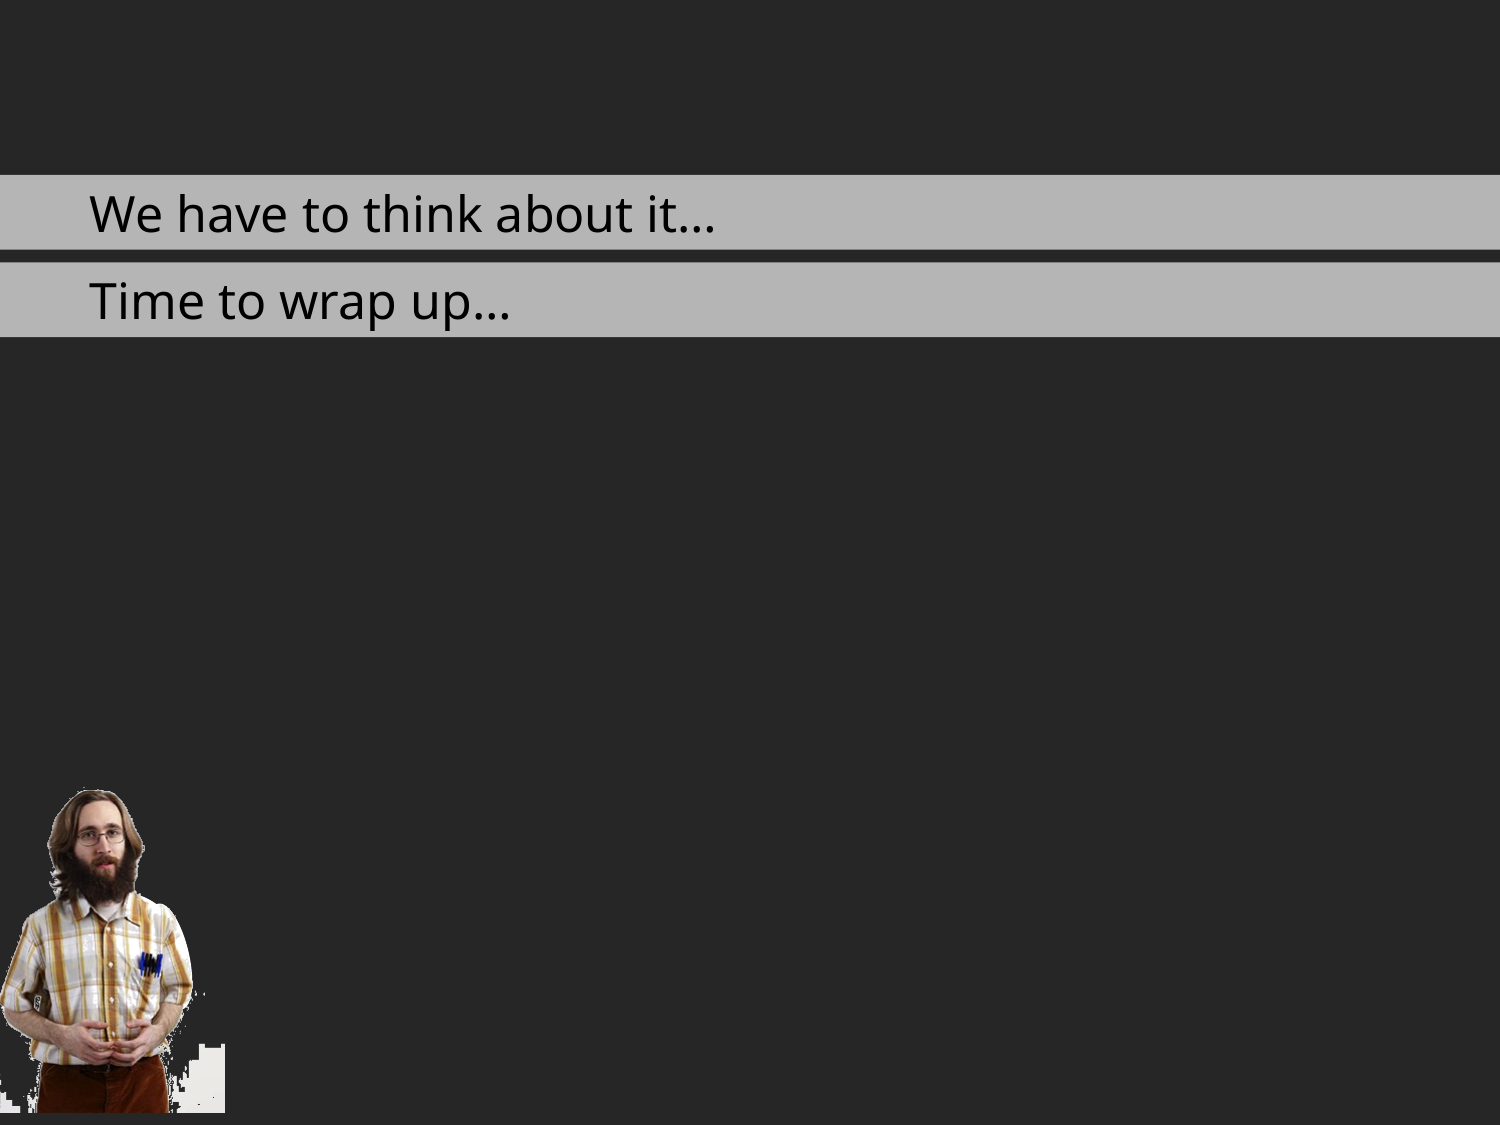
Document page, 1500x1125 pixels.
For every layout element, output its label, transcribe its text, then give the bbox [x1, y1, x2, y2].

text_box Time to wrap up… [0, 262, 1500, 338]
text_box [0, 787, 226, 1113]
text_box We have to think about it… [0, 174, 1500, 250]
